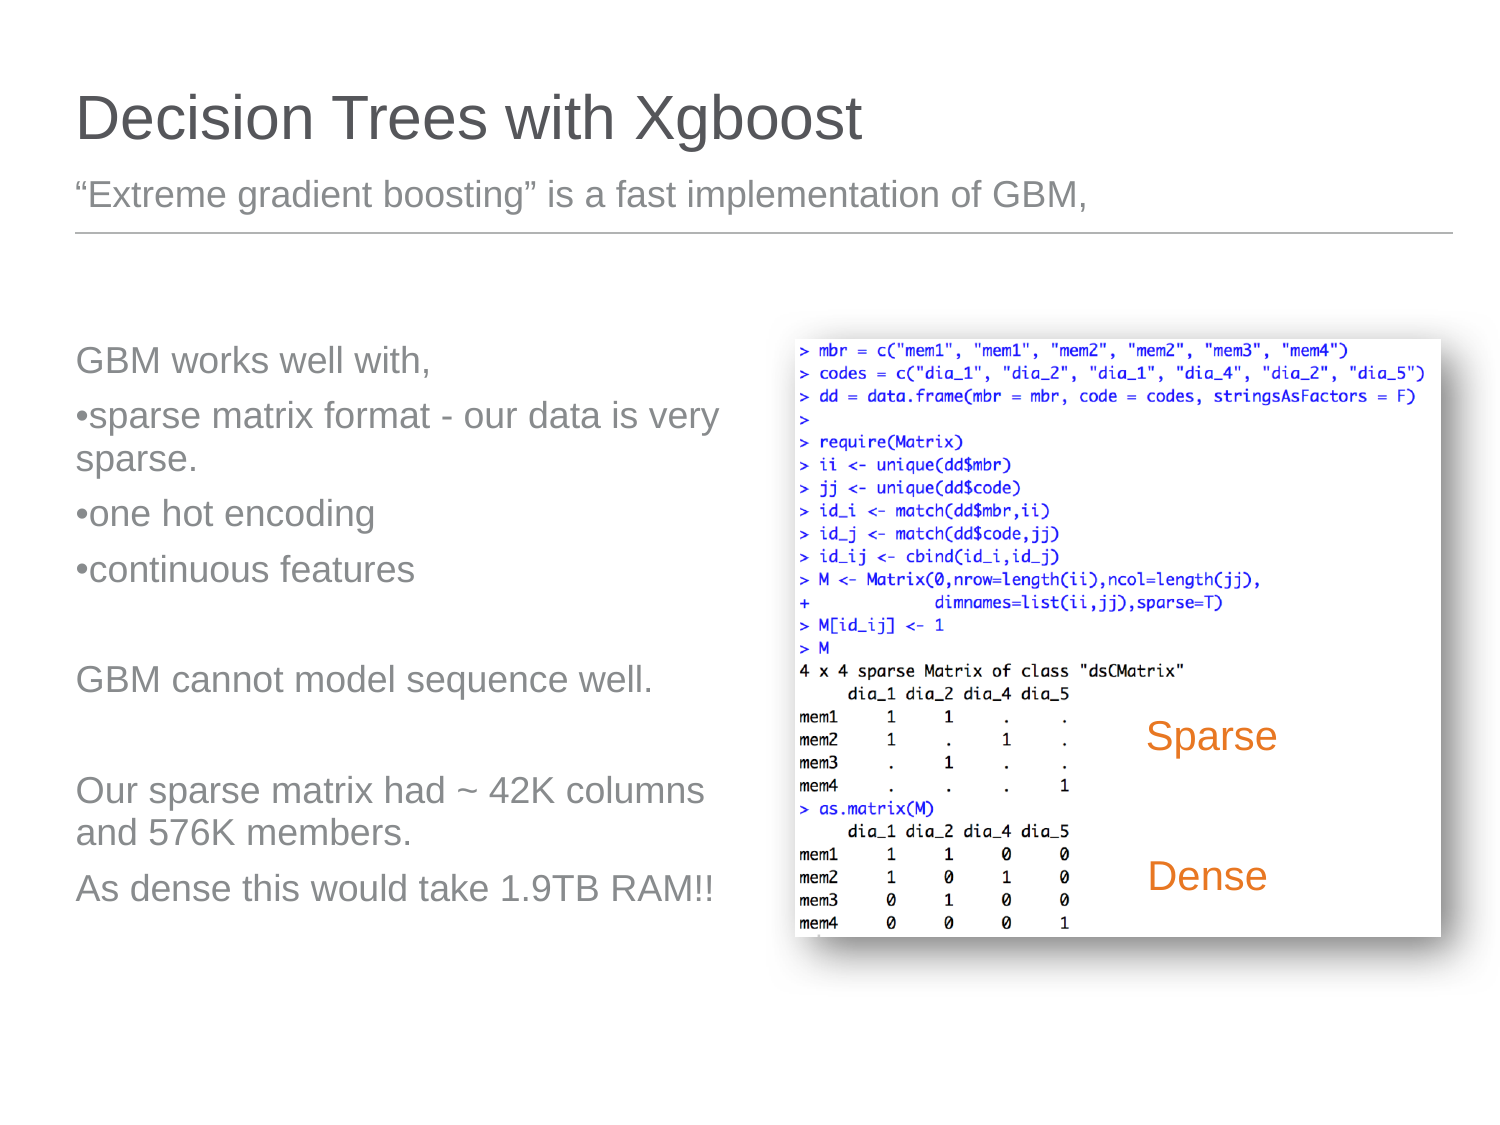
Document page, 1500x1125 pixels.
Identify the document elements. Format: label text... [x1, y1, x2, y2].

list “Extreme gradient boosting” is a fast implementation of GBM, [75, 152, 1454, 217]
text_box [795, 339, 1441, 937]
title Decision Trees with Xgboost [75, 50, 1454, 152]
list GBM works well with, sparse matrix format - our data is very sparse. one hot encoding continuous features GBM cannot model sequence well. Our sparse matrix had ~ 42K columns and 576K members. As dense this would take 1.9TB RAM!! [75, 339, 750, 1005]
